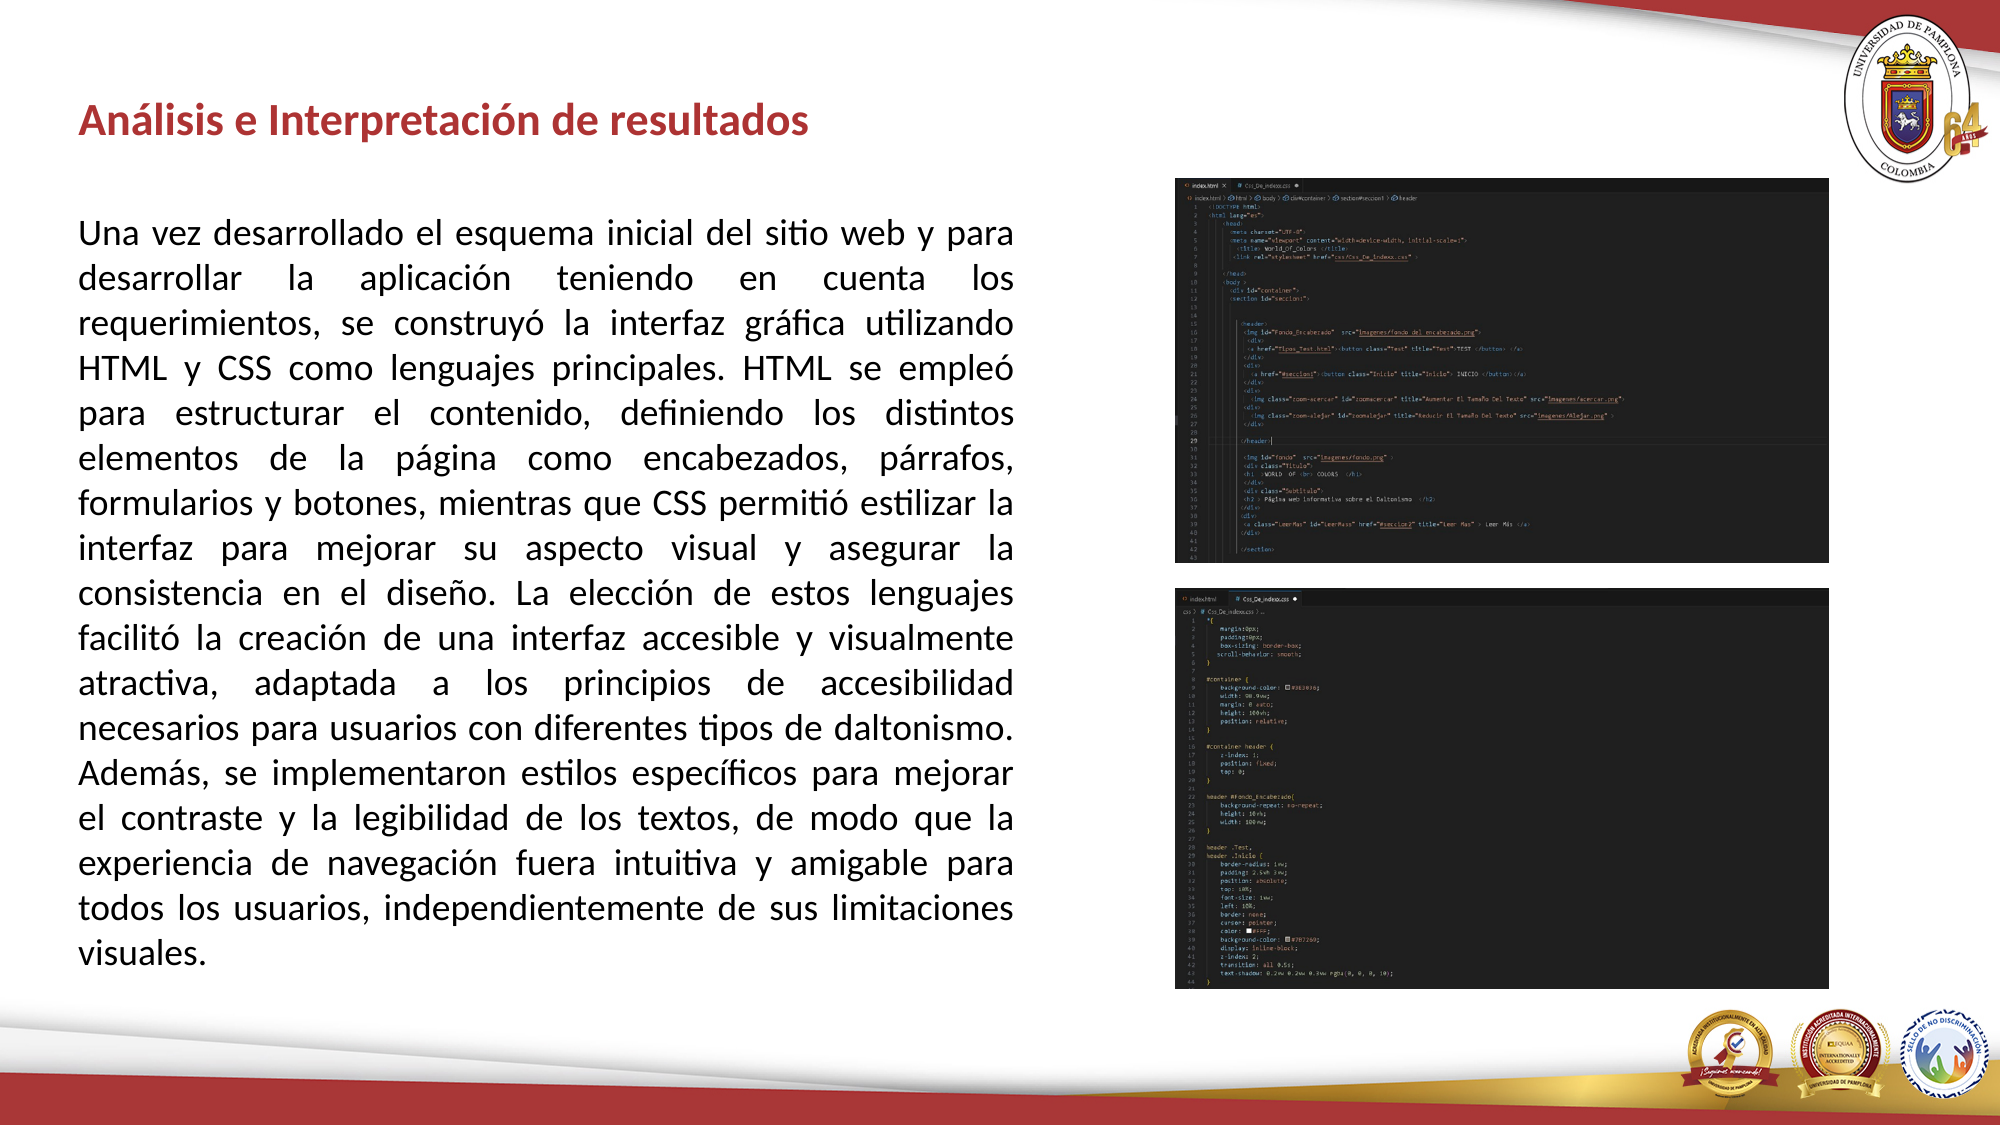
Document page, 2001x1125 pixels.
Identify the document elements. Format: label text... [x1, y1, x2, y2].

text_box Una vez desarrollado el esquema inicial del sitio web y para desarrollar la aplicación teniendo en cuenta los requerimientos, se construyó la interfaz gráfica utilizando HTML y CSS como lenguajes principales. HTML se empleó para estructurar el contenido, definiendo los distintos elementos de la página como encabezados, párrafos, formularios y botones, mientras que CSS permitió estilizar la interfaz para mejorar su aspecto visual y asegurar la consistencia en el diseño. La elección de estos lenguajes facilitó la creación de una interfaz accesible y visualmente atractiva, adaptada a los principios de accesibilidad necesarios para usuarios con diferentes tipos de daltonismo. Además, se implementaron estilos específicos para mejorar el contraste y la legibilidad de los textos, de modo que la experiencia de navegación fuera intuitiva y amigable para todos los usuarios, independientemente de sus limitaciones visuales. [63, 201, 1030, 981]
picture [0, 0, 2000, 1125]
title Análisis e Interpretación de resultados [63, 87, 825, 201]
